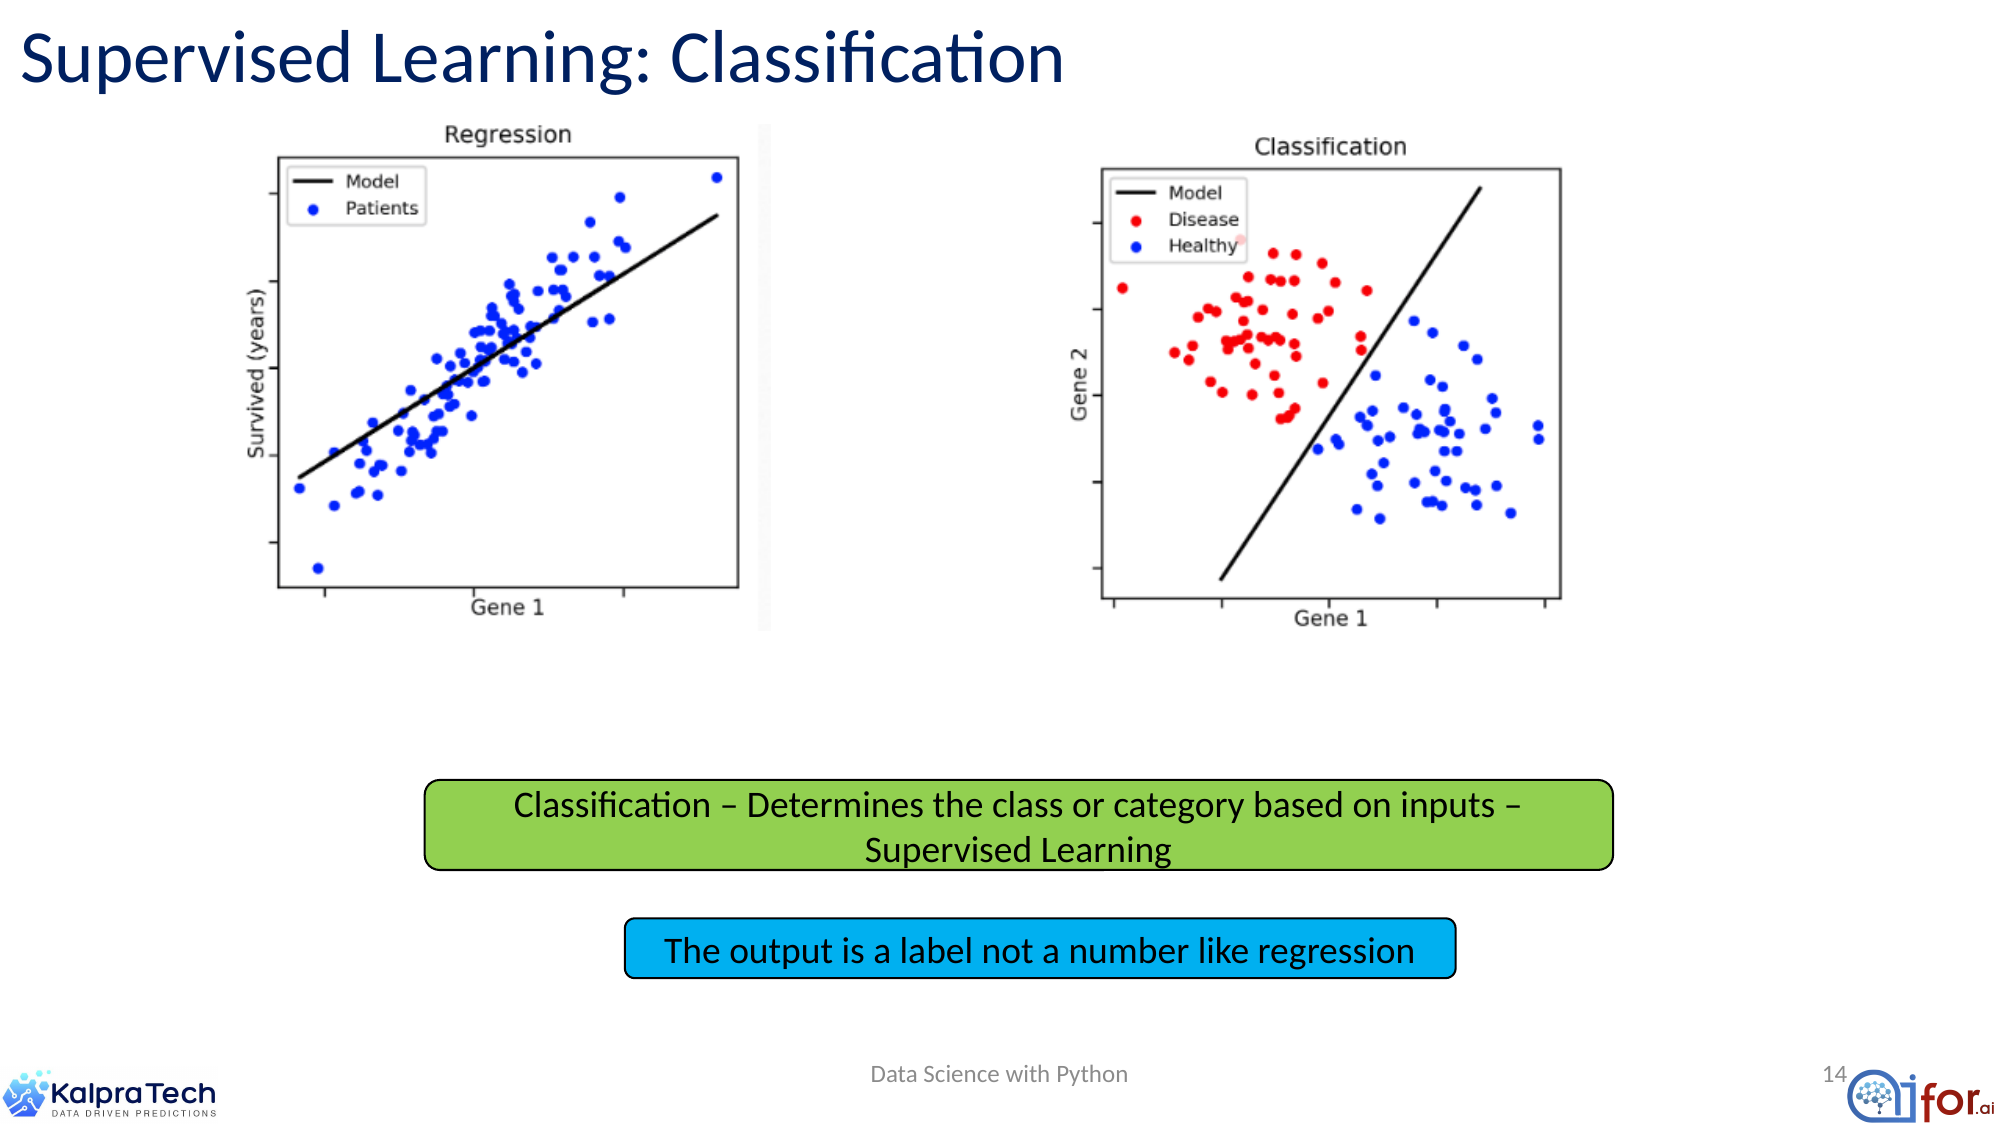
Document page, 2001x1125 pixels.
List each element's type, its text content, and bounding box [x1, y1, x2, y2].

picture [0, 1066, 218, 1124]
picture [1053, 137, 1578, 642]
text_box Supervised Learning: Classification [5, 0, 1082, 105]
picture [1845, 1066, 1999, 1125]
picture [226, 124, 771, 631]
footer Data Science with Python [662, 1042, 1338, 1103]
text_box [424, 779, 1614, 979]
slide_number 14 [1412, 1042, 1863, 1103]
